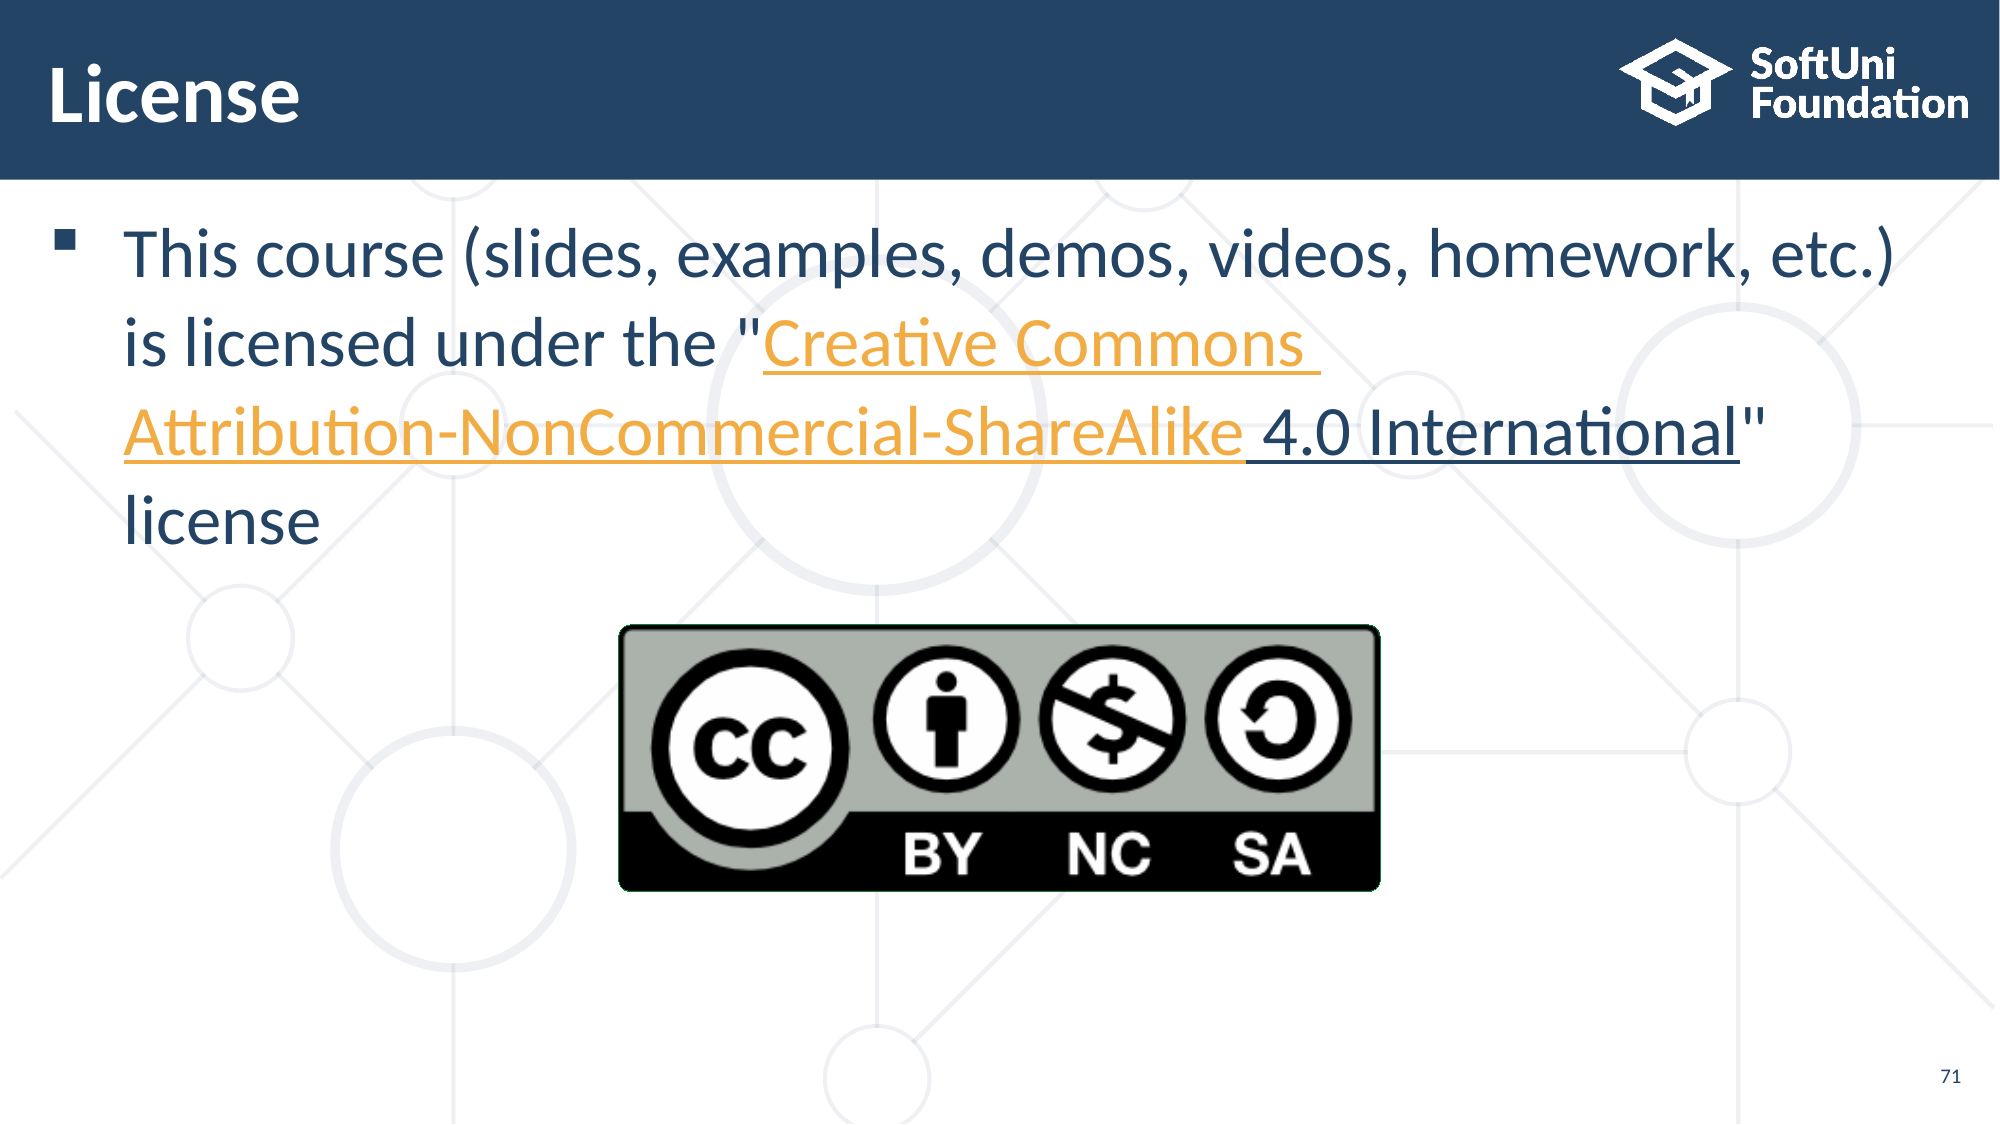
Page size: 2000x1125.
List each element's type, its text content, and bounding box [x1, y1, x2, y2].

picture [1618, 38, 1968, 126]
slide_number 71 [1896, 1049, 1968, 1101]
picture [618, 624, 1381, 892]
list This course (slides, examples, demos, videos, homework, etc.) is licensed under the "Creative Commons Attribution-NonCommercial-ShareAlike 4.0 International" license [31, 196, 1970, 1050]
title License [31, 16, 1591, 162]
